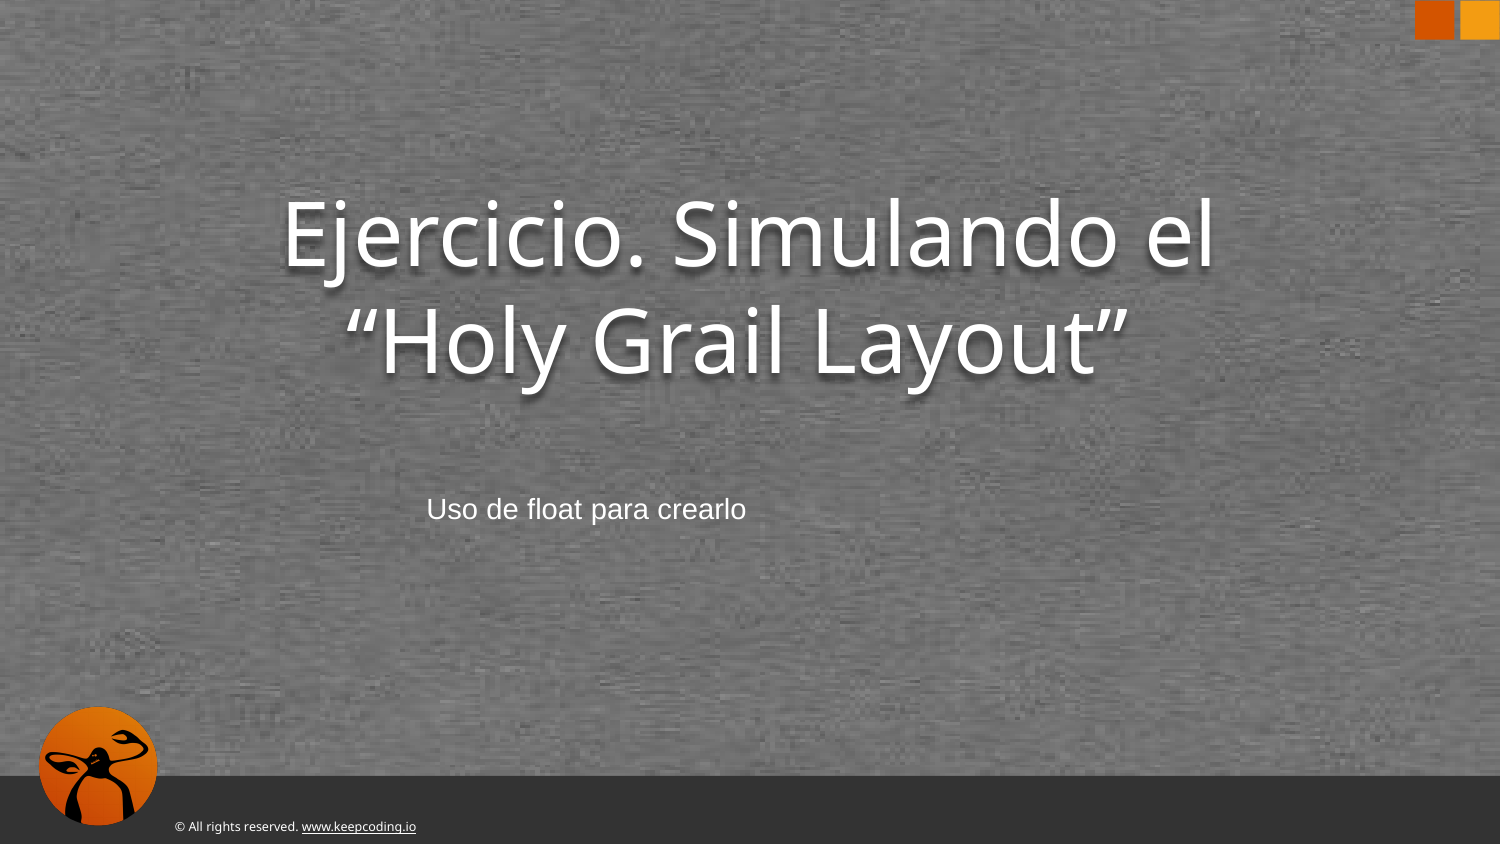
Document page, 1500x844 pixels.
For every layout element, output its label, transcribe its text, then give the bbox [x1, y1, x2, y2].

title Ejercicio. Simulando el “Holy Grail Layout” [106, 141, 1393, 427]
text_box Uso de float para crearlo [411, 475, 1327, 691]
picture [0, 0, 1500, 844]
